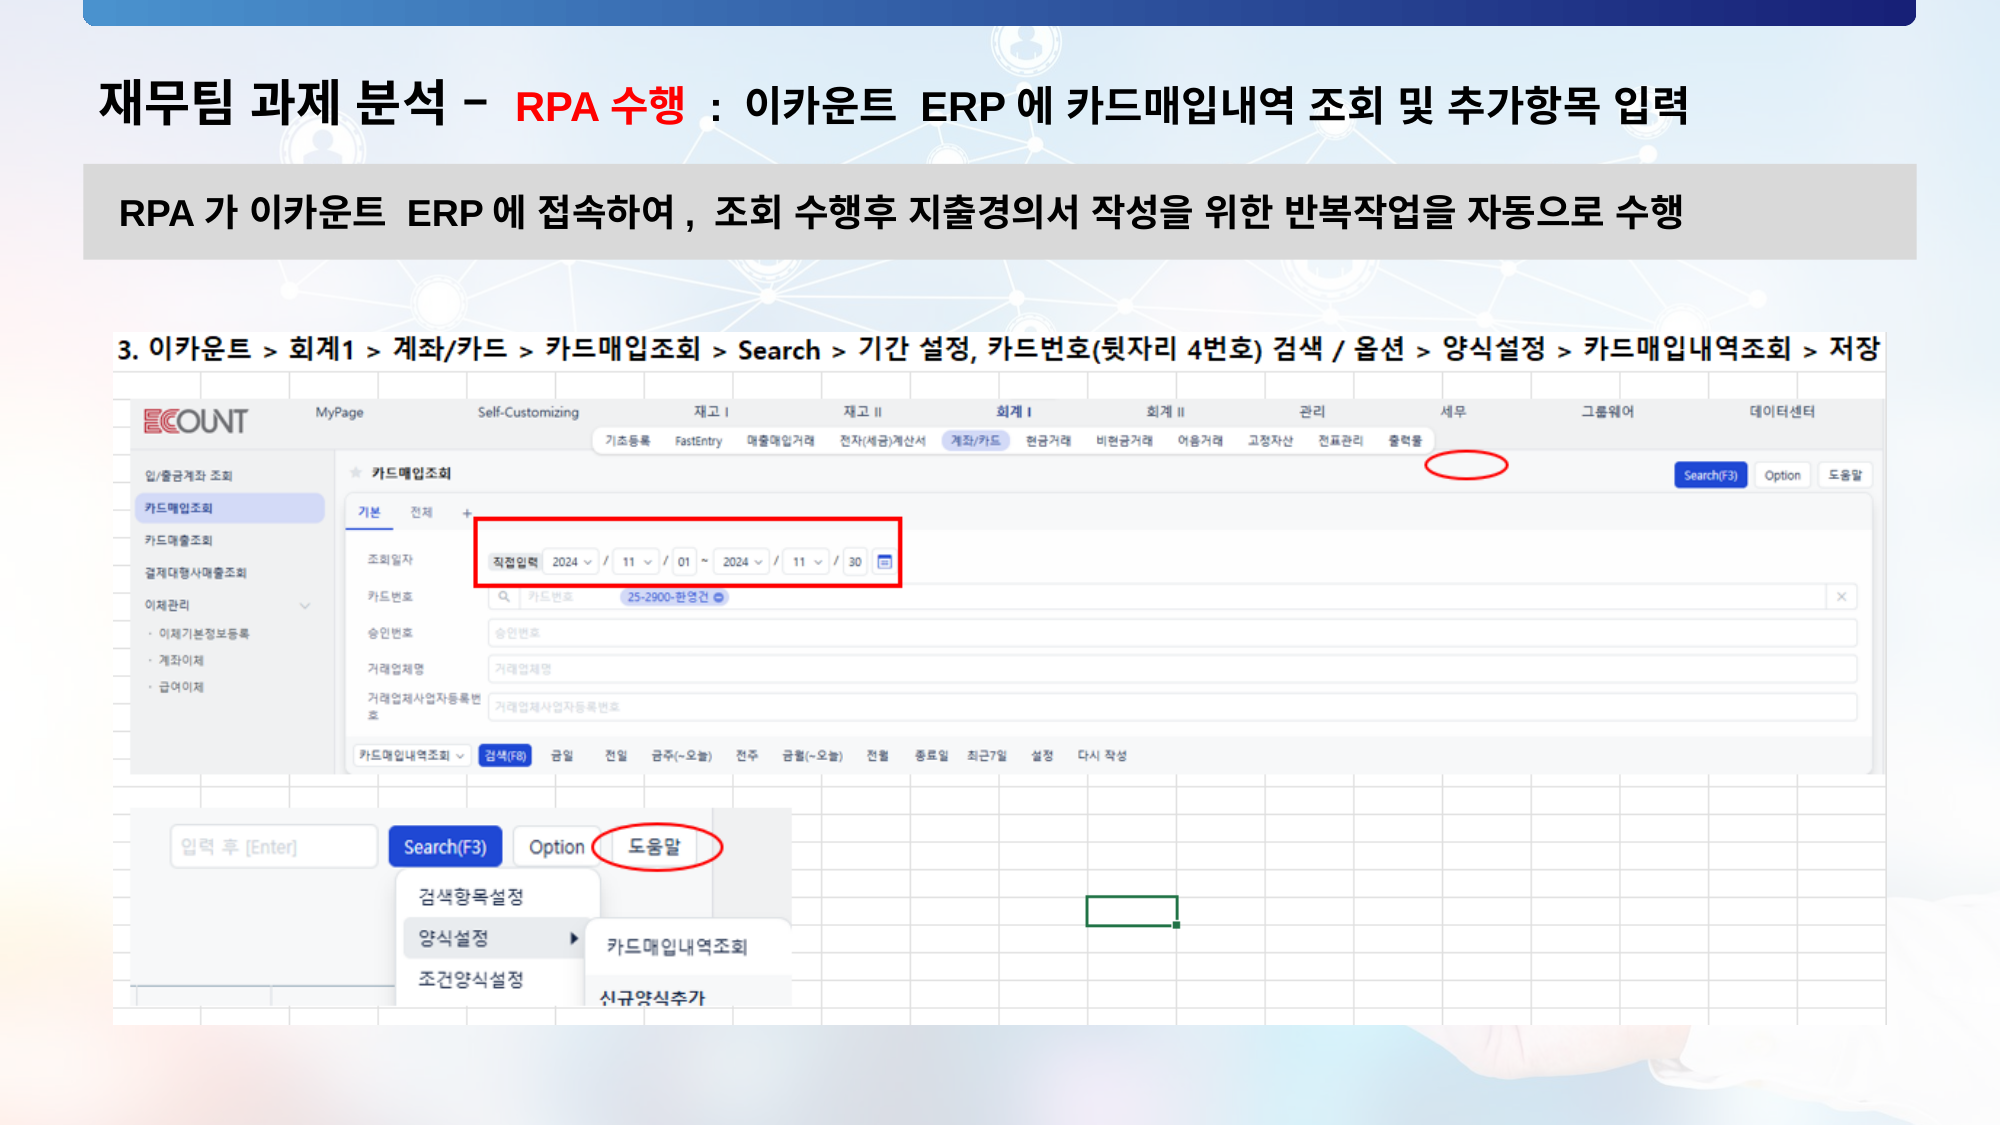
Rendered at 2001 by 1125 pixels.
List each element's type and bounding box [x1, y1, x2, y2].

picture [112, 332, 1887, 1025]
text_box [0, 0, 2000, 1125]
